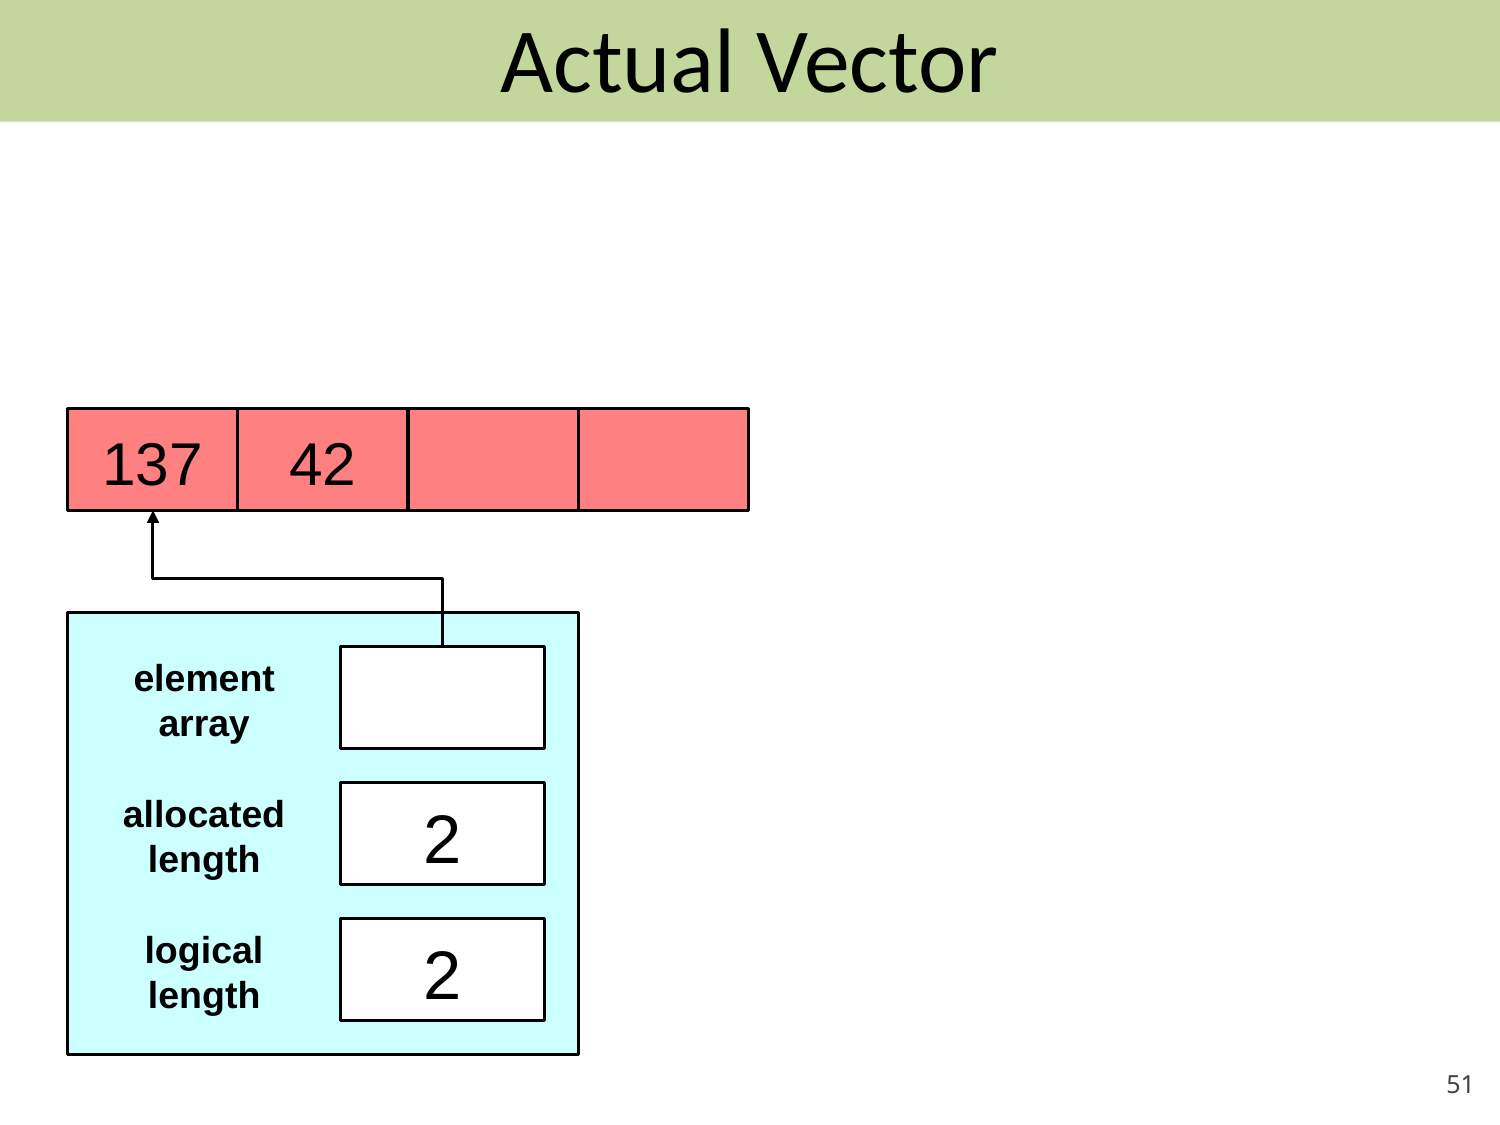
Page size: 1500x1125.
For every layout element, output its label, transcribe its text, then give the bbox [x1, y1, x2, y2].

text_box logical length [102, 918, 307, 1021]
text_box element array [102, 646, 307, 749]
text_box allocated length [102, 782, 307, 885]
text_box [229, 433, 367, 724]
text_box [408, 408, 578, 511]
text_box [67, 612, 579, 1055]
text_box [578, 408, 749, 511]
text_box 42 [237, 408, 408, 511]
text_box 137 [67, 408, 237, 511]
title Actual Vector [75, 0, 1425, 113]
text_box [340, 646, 545, 749]
text_box 2 [340, 918, 545, 1021]
text_box 2 [340, 782, 545, 885]
